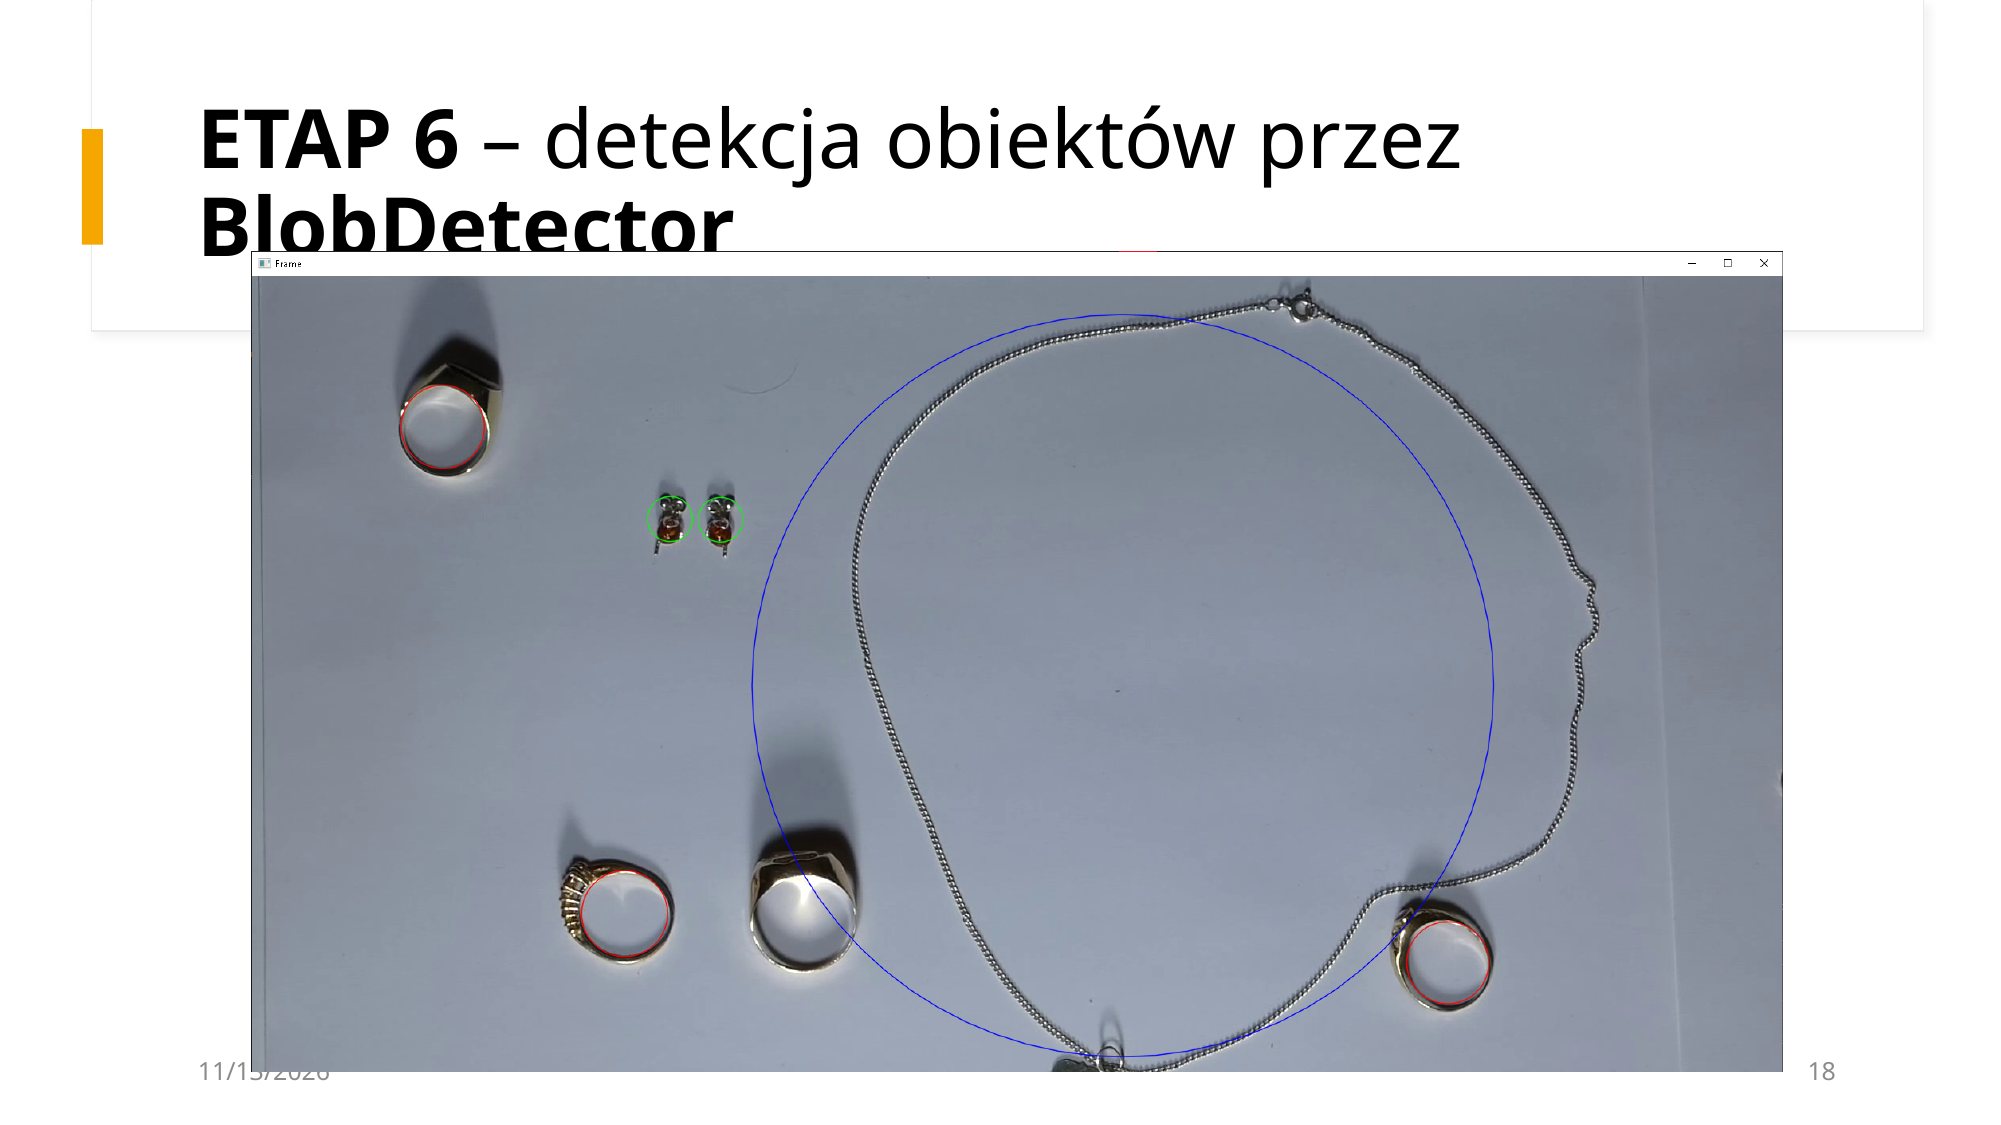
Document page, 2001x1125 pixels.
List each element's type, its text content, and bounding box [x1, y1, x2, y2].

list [251, 251, 1783, 1072]
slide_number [183, 1042, 633, 1103]
slide_number 18 [1401, 1042, 1851, 1103]
title ETAP 6 – detekcja obiektów przez BlobDetector [183, 90, 1939, 282]
